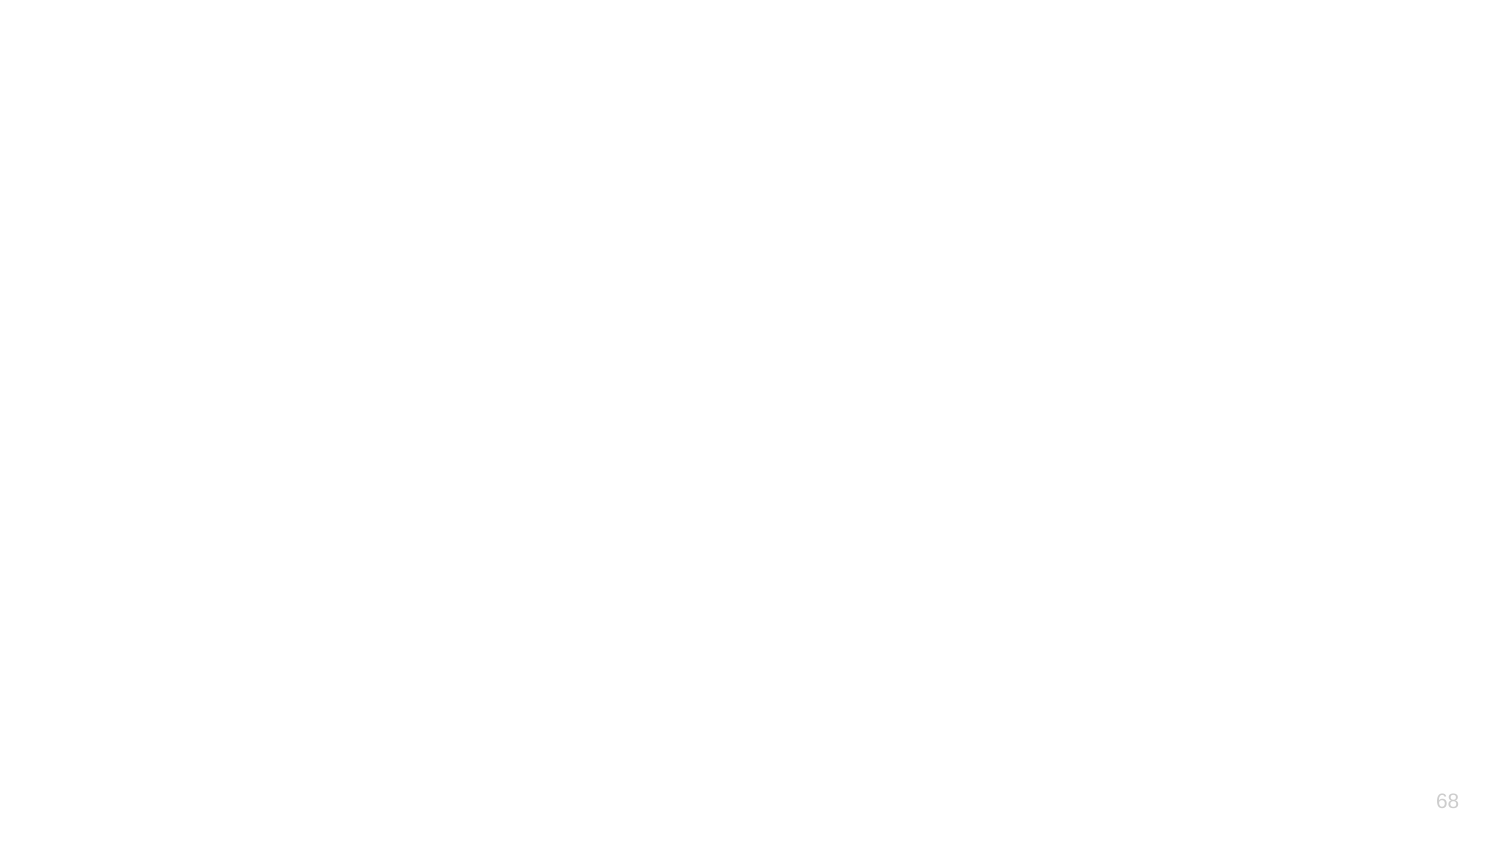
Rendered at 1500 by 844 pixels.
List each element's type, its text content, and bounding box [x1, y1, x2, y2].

slide_number 67 [1393, 777, 1475, 823]
